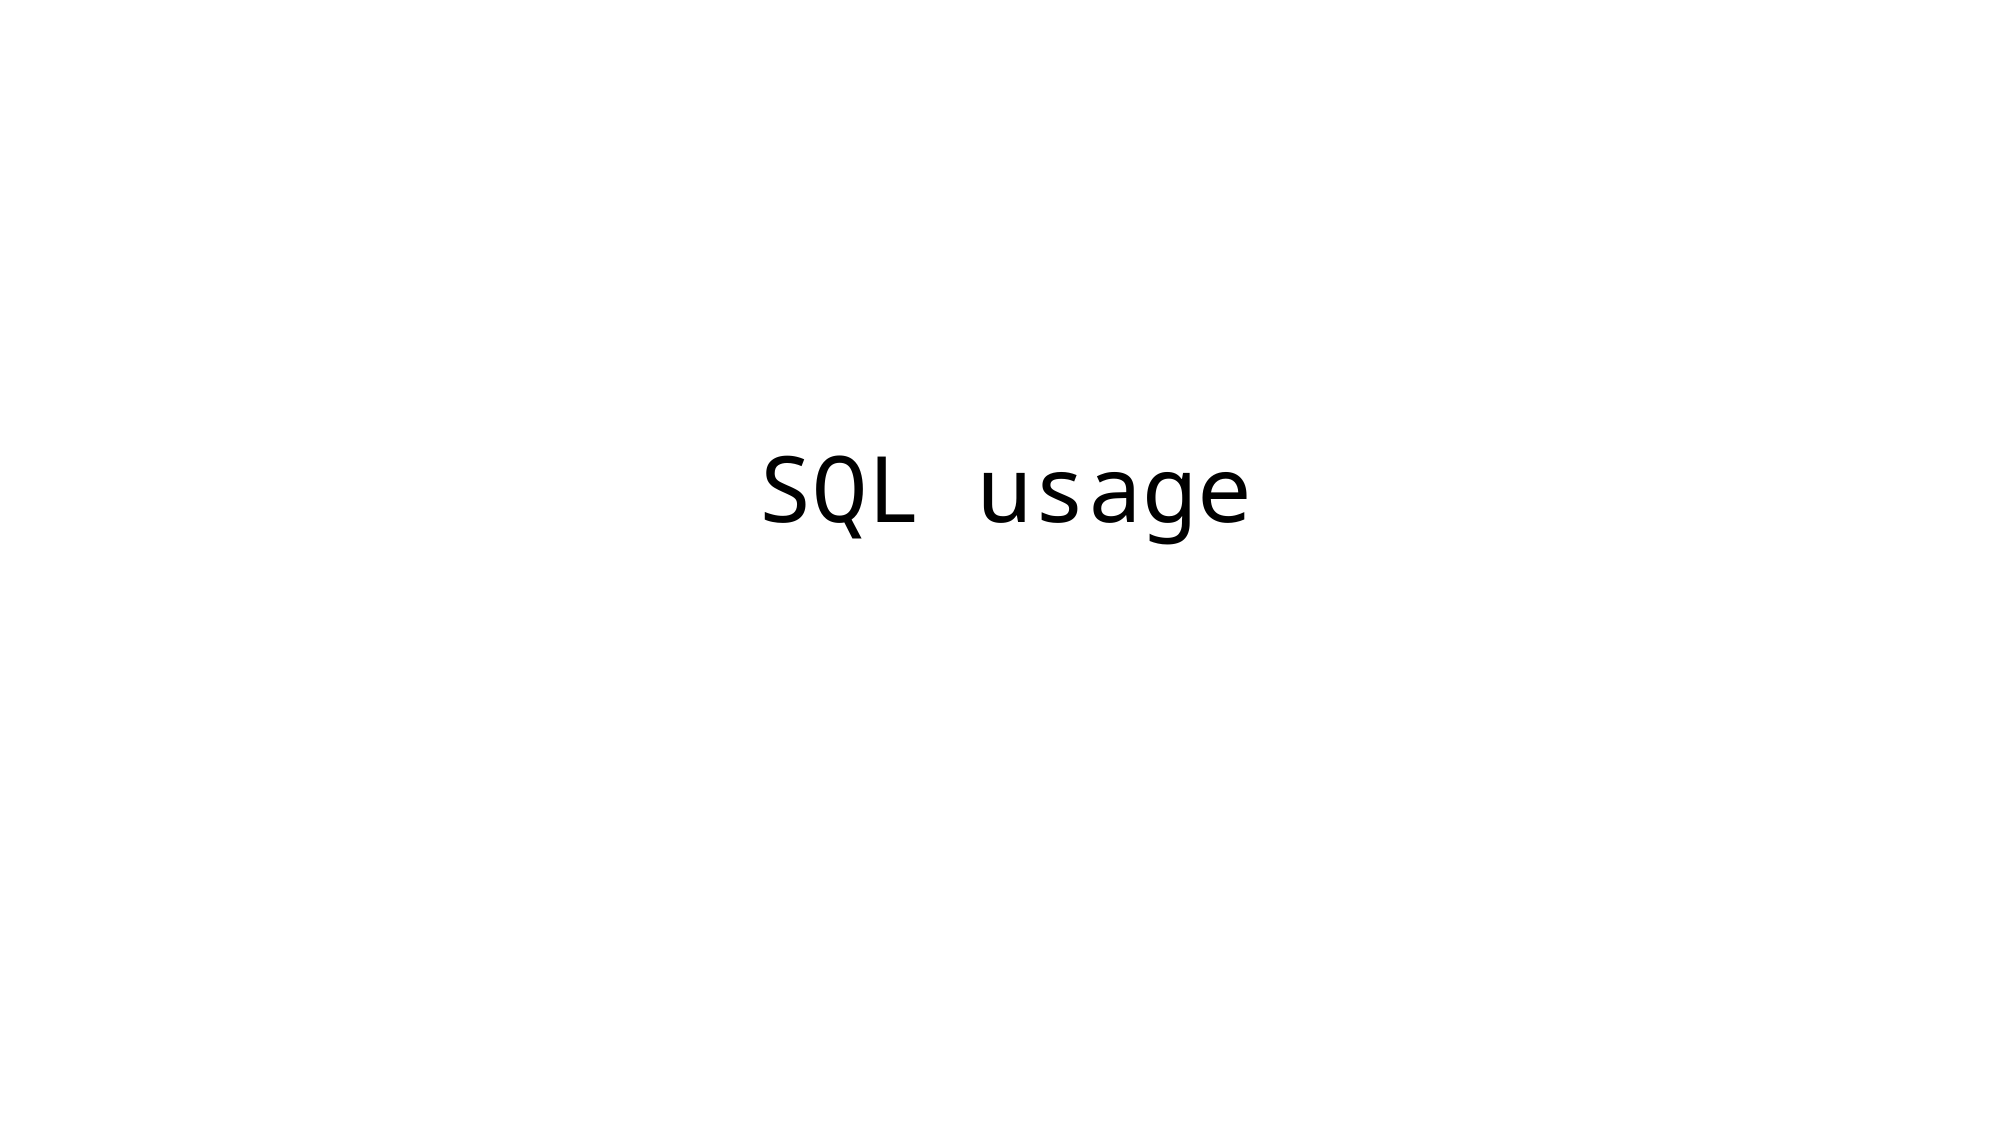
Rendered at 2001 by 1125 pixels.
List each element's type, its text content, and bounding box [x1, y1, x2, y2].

title SQL usage [142, 383, 1868, 602]
